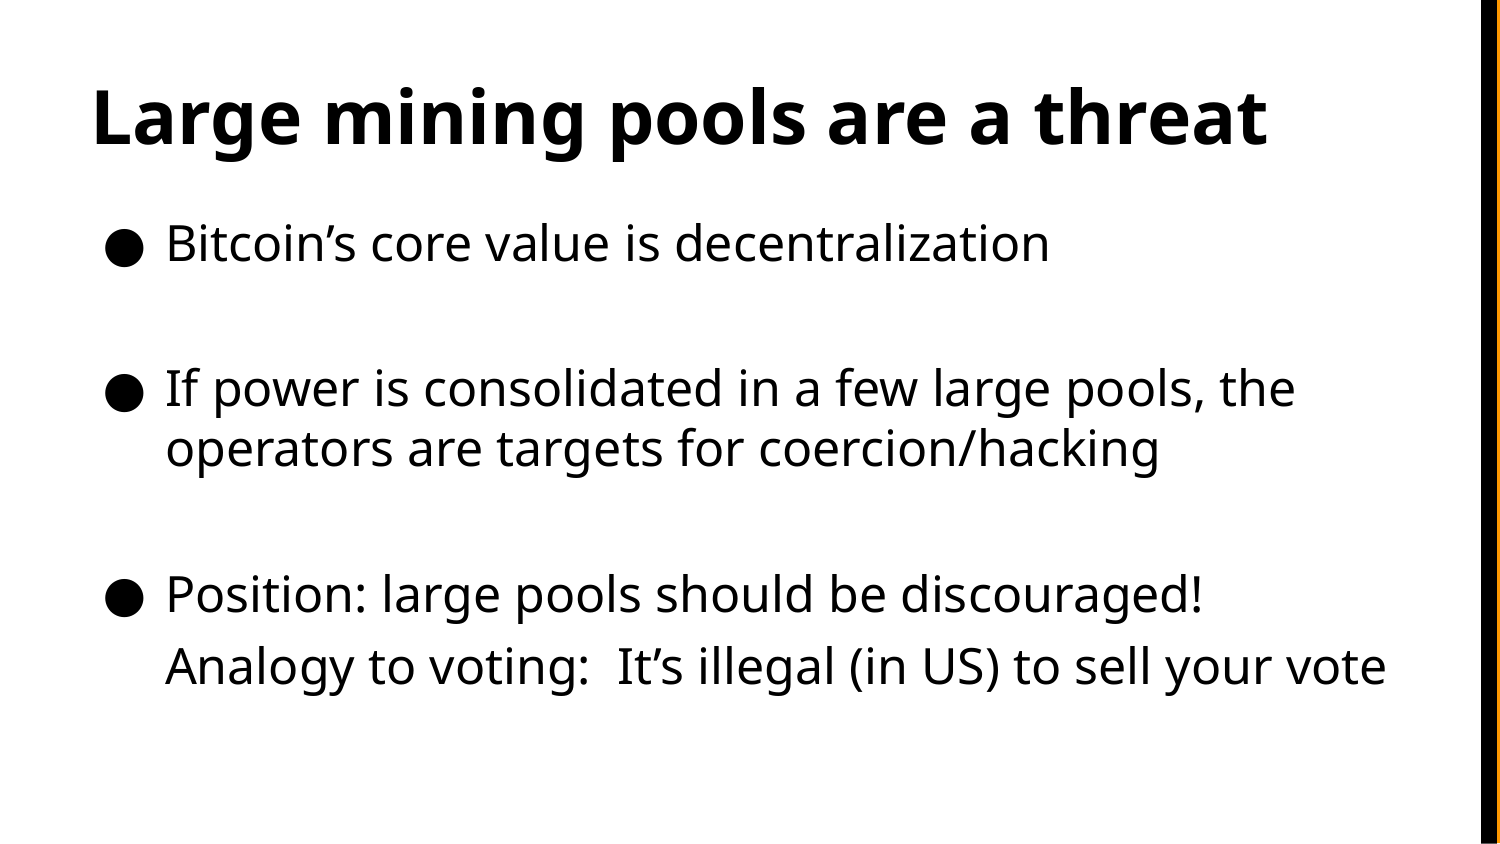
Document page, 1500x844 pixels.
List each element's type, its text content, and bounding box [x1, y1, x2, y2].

list Bitcoin’s core value is decentralization If power is consolidated in a few large pools, the operators are targets for coercion/hacking Position: large pools should be discouraged! Analogy to voting: It’s illegal (in US) to sell your vote [75, 196, 1425, 808]
title Large mining pools are a threat [75, 33, 1425, 175]
